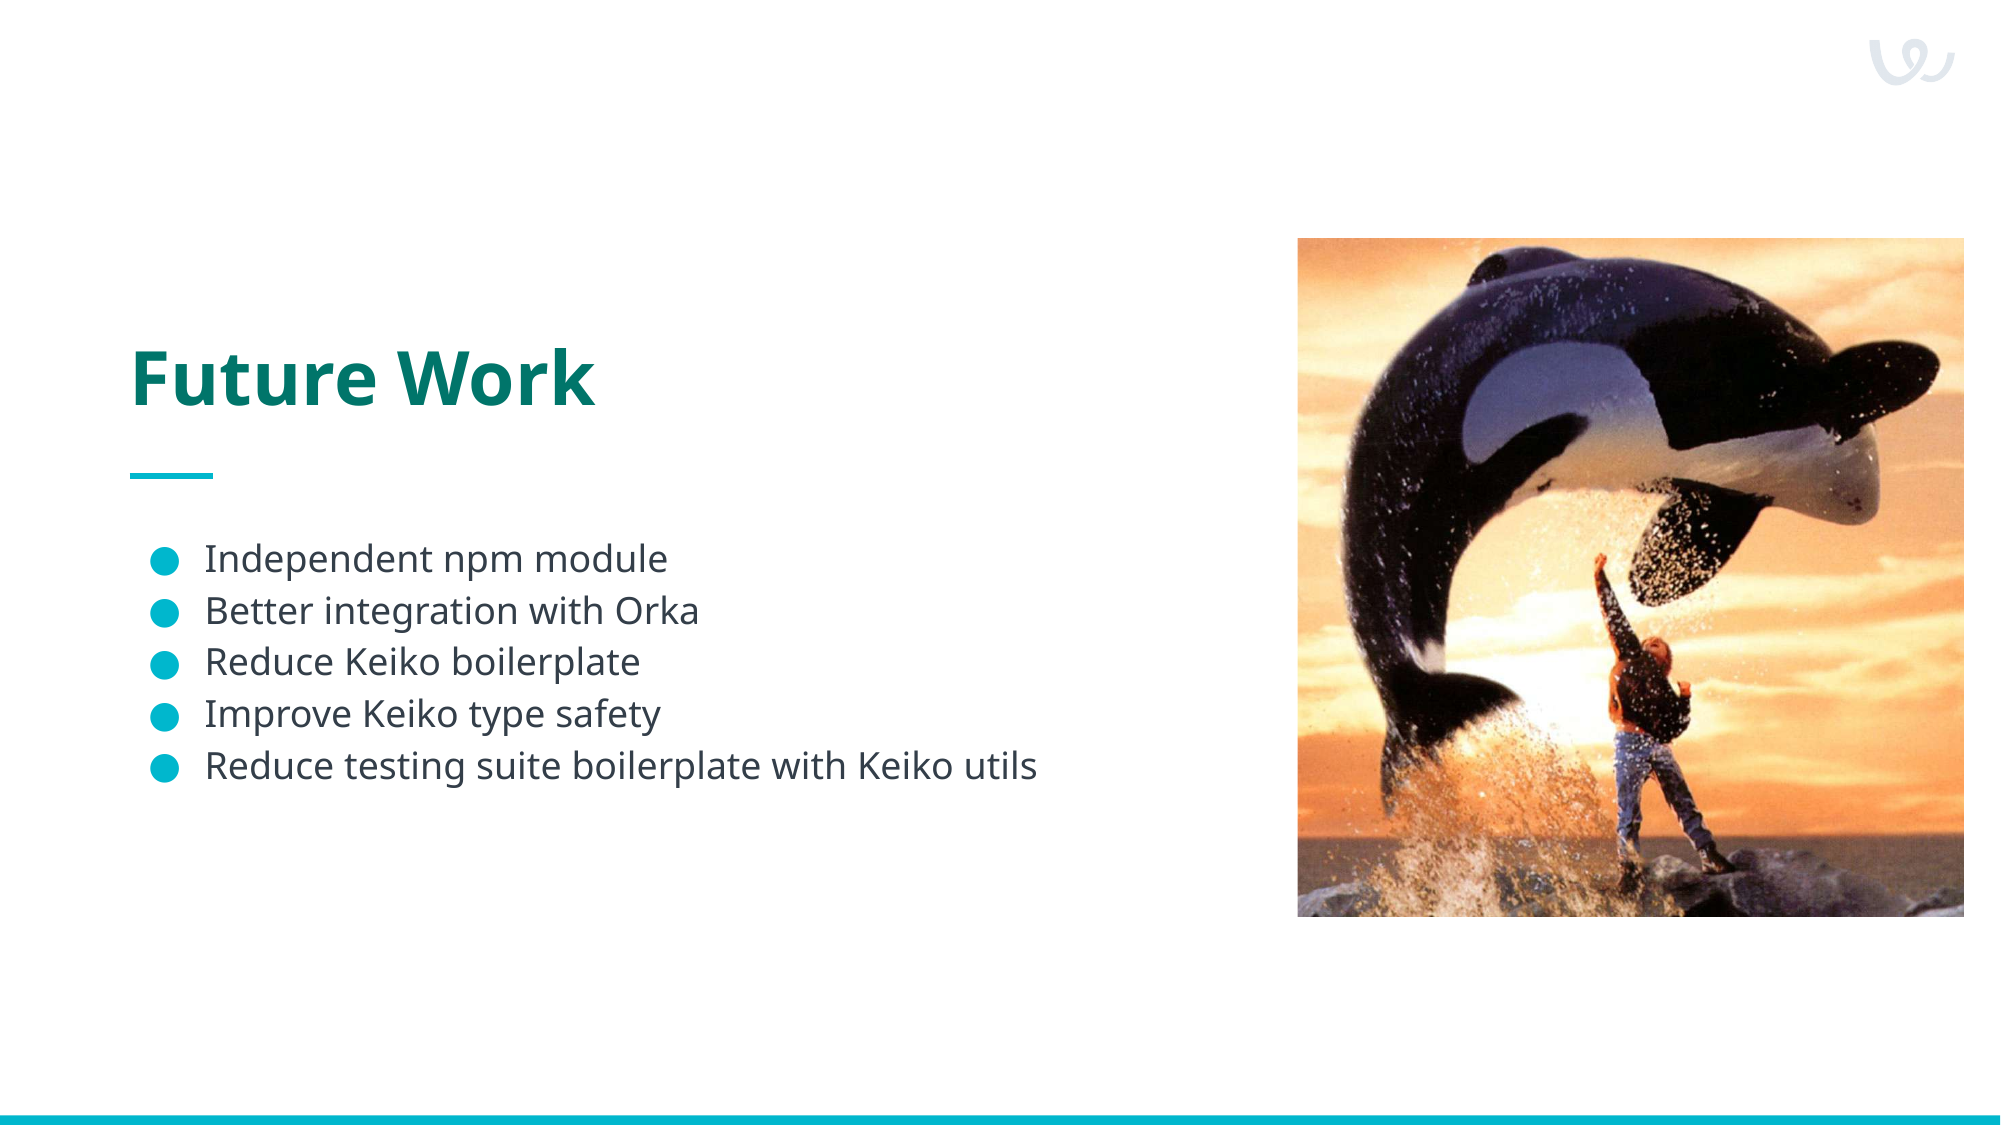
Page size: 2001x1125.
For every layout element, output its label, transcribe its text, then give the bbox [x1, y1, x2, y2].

picture [1859, 26, 1965, 97]
list Independent npm module Better integration with Orka Reduce Keiko boilerplate Improve Keiko type safety Reduce testing suite boilerplate with Keiko utils [129, 528, 1265, 905]
title Future Work [129, 330, 1292, 436]
picture [1297, 238, 1965, 918]
